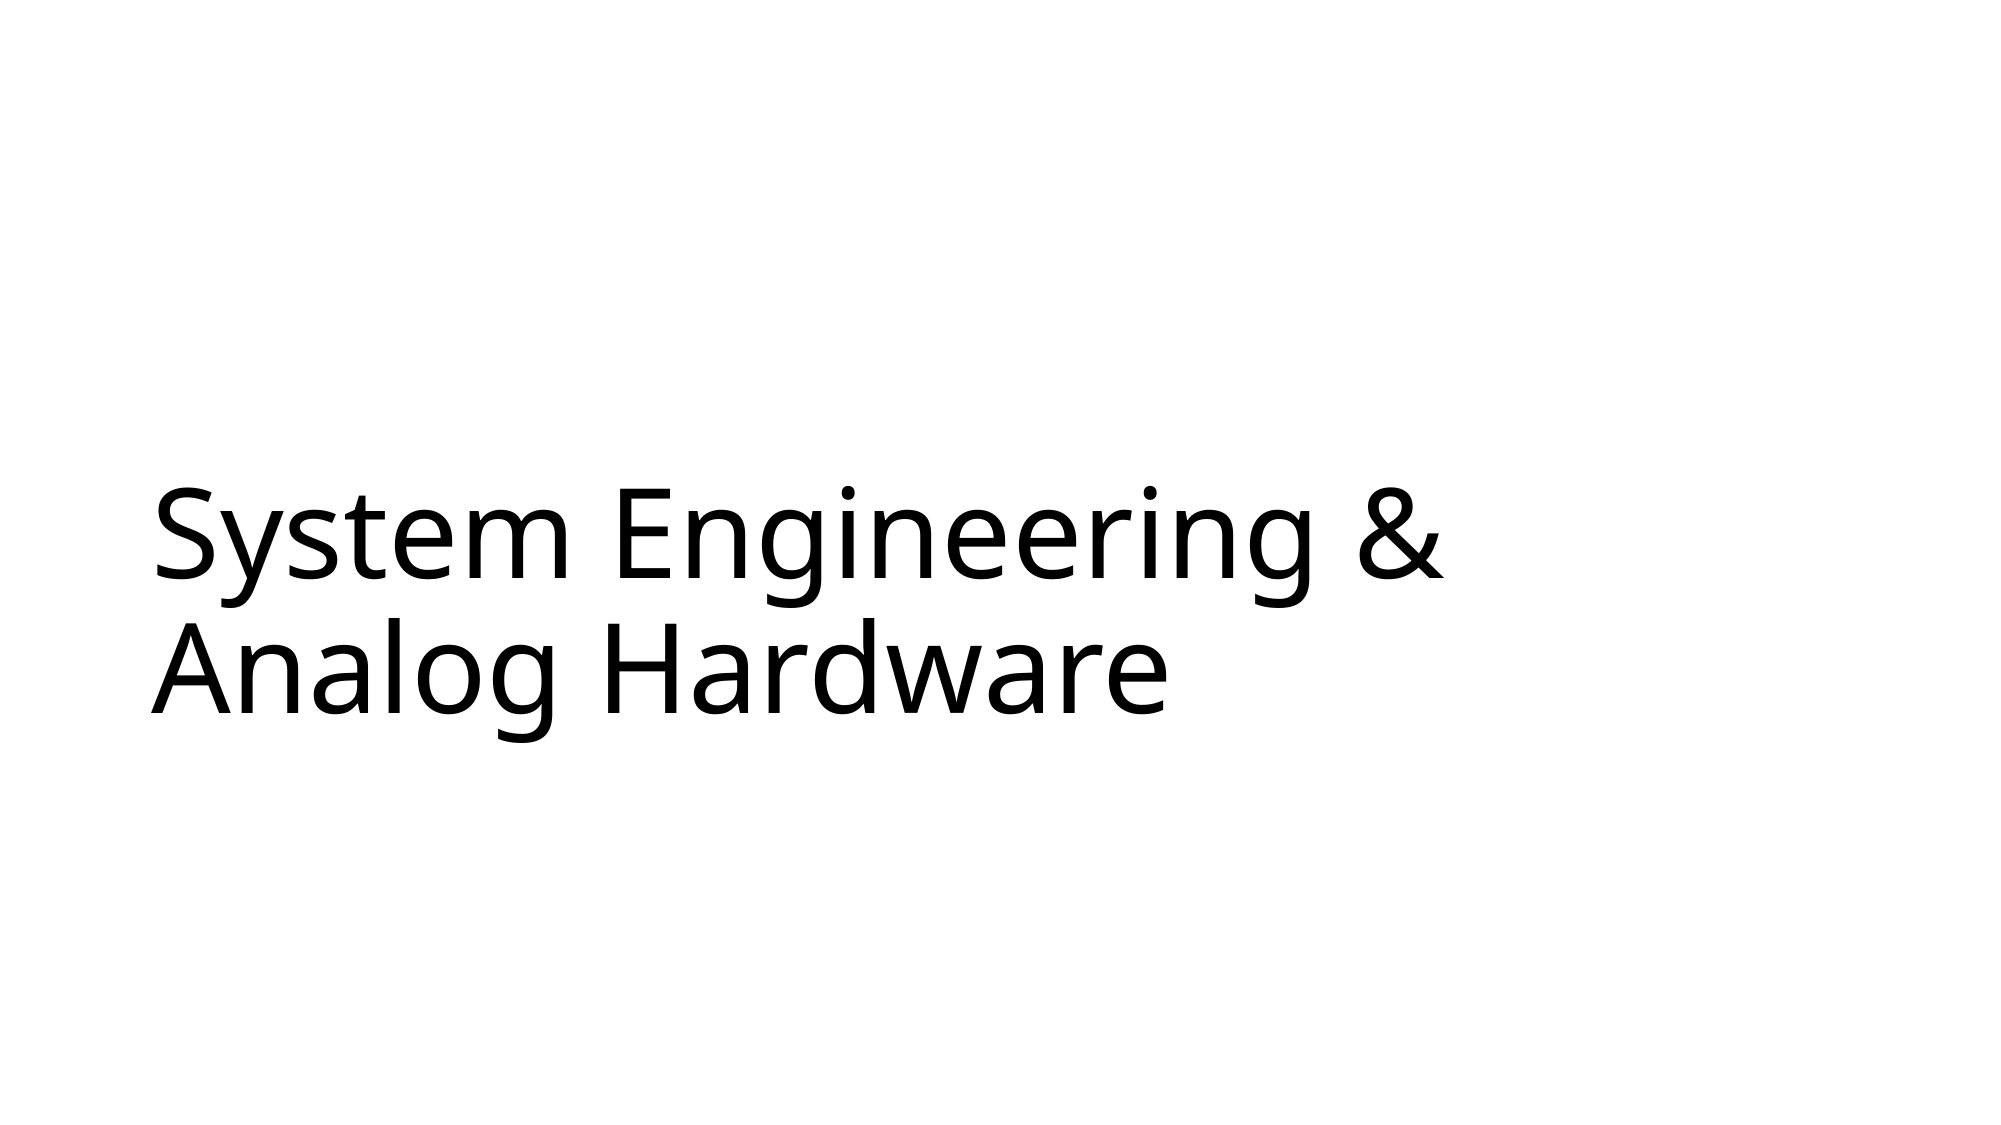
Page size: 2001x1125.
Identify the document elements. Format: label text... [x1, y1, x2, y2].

title System Engineering & Analog Hardware [136, 280, 1862, 749]
